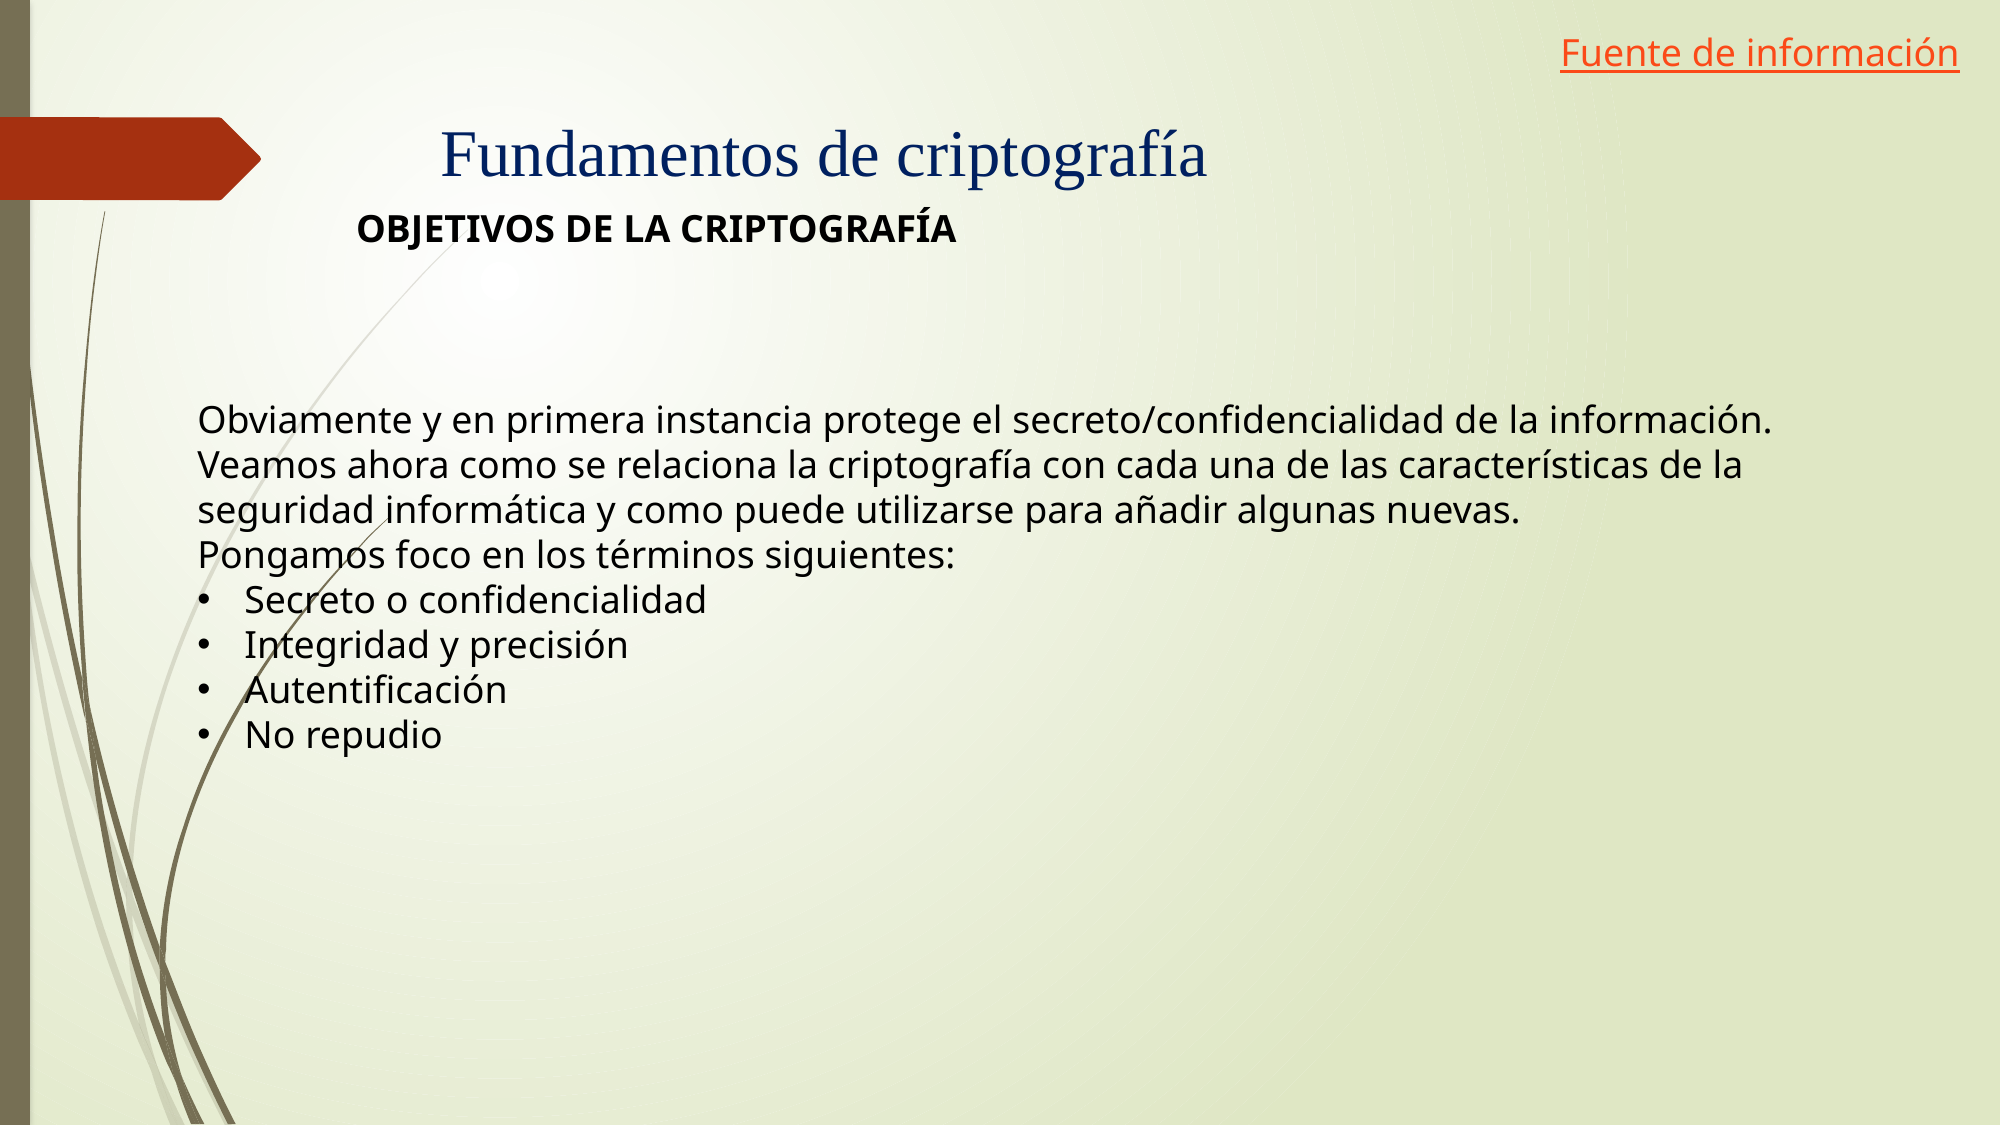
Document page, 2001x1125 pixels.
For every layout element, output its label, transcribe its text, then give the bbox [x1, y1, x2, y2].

text_box OBJETIVOS DE LA CRIPTOGRAFÍA [341, 198, 1342, 258]
text_box Obviamente y en primera instancia protege el secreto/confidencialidad de la información. Veamos ahora como se relaciona la criptografía con cada una de las características de la seguridad informática y como puede utilizarse para añadir algunas nuevas. Pongamos foco en los términos siguientes: Secreto o confidencialidad Integridad y precisión Autentificación No repudio [182, 388, 1860, 764]
title Fundamentos de criptografía [425, 102, 1888, 172]
text_box Fuente de información [1545, 22, 1976, 88]
